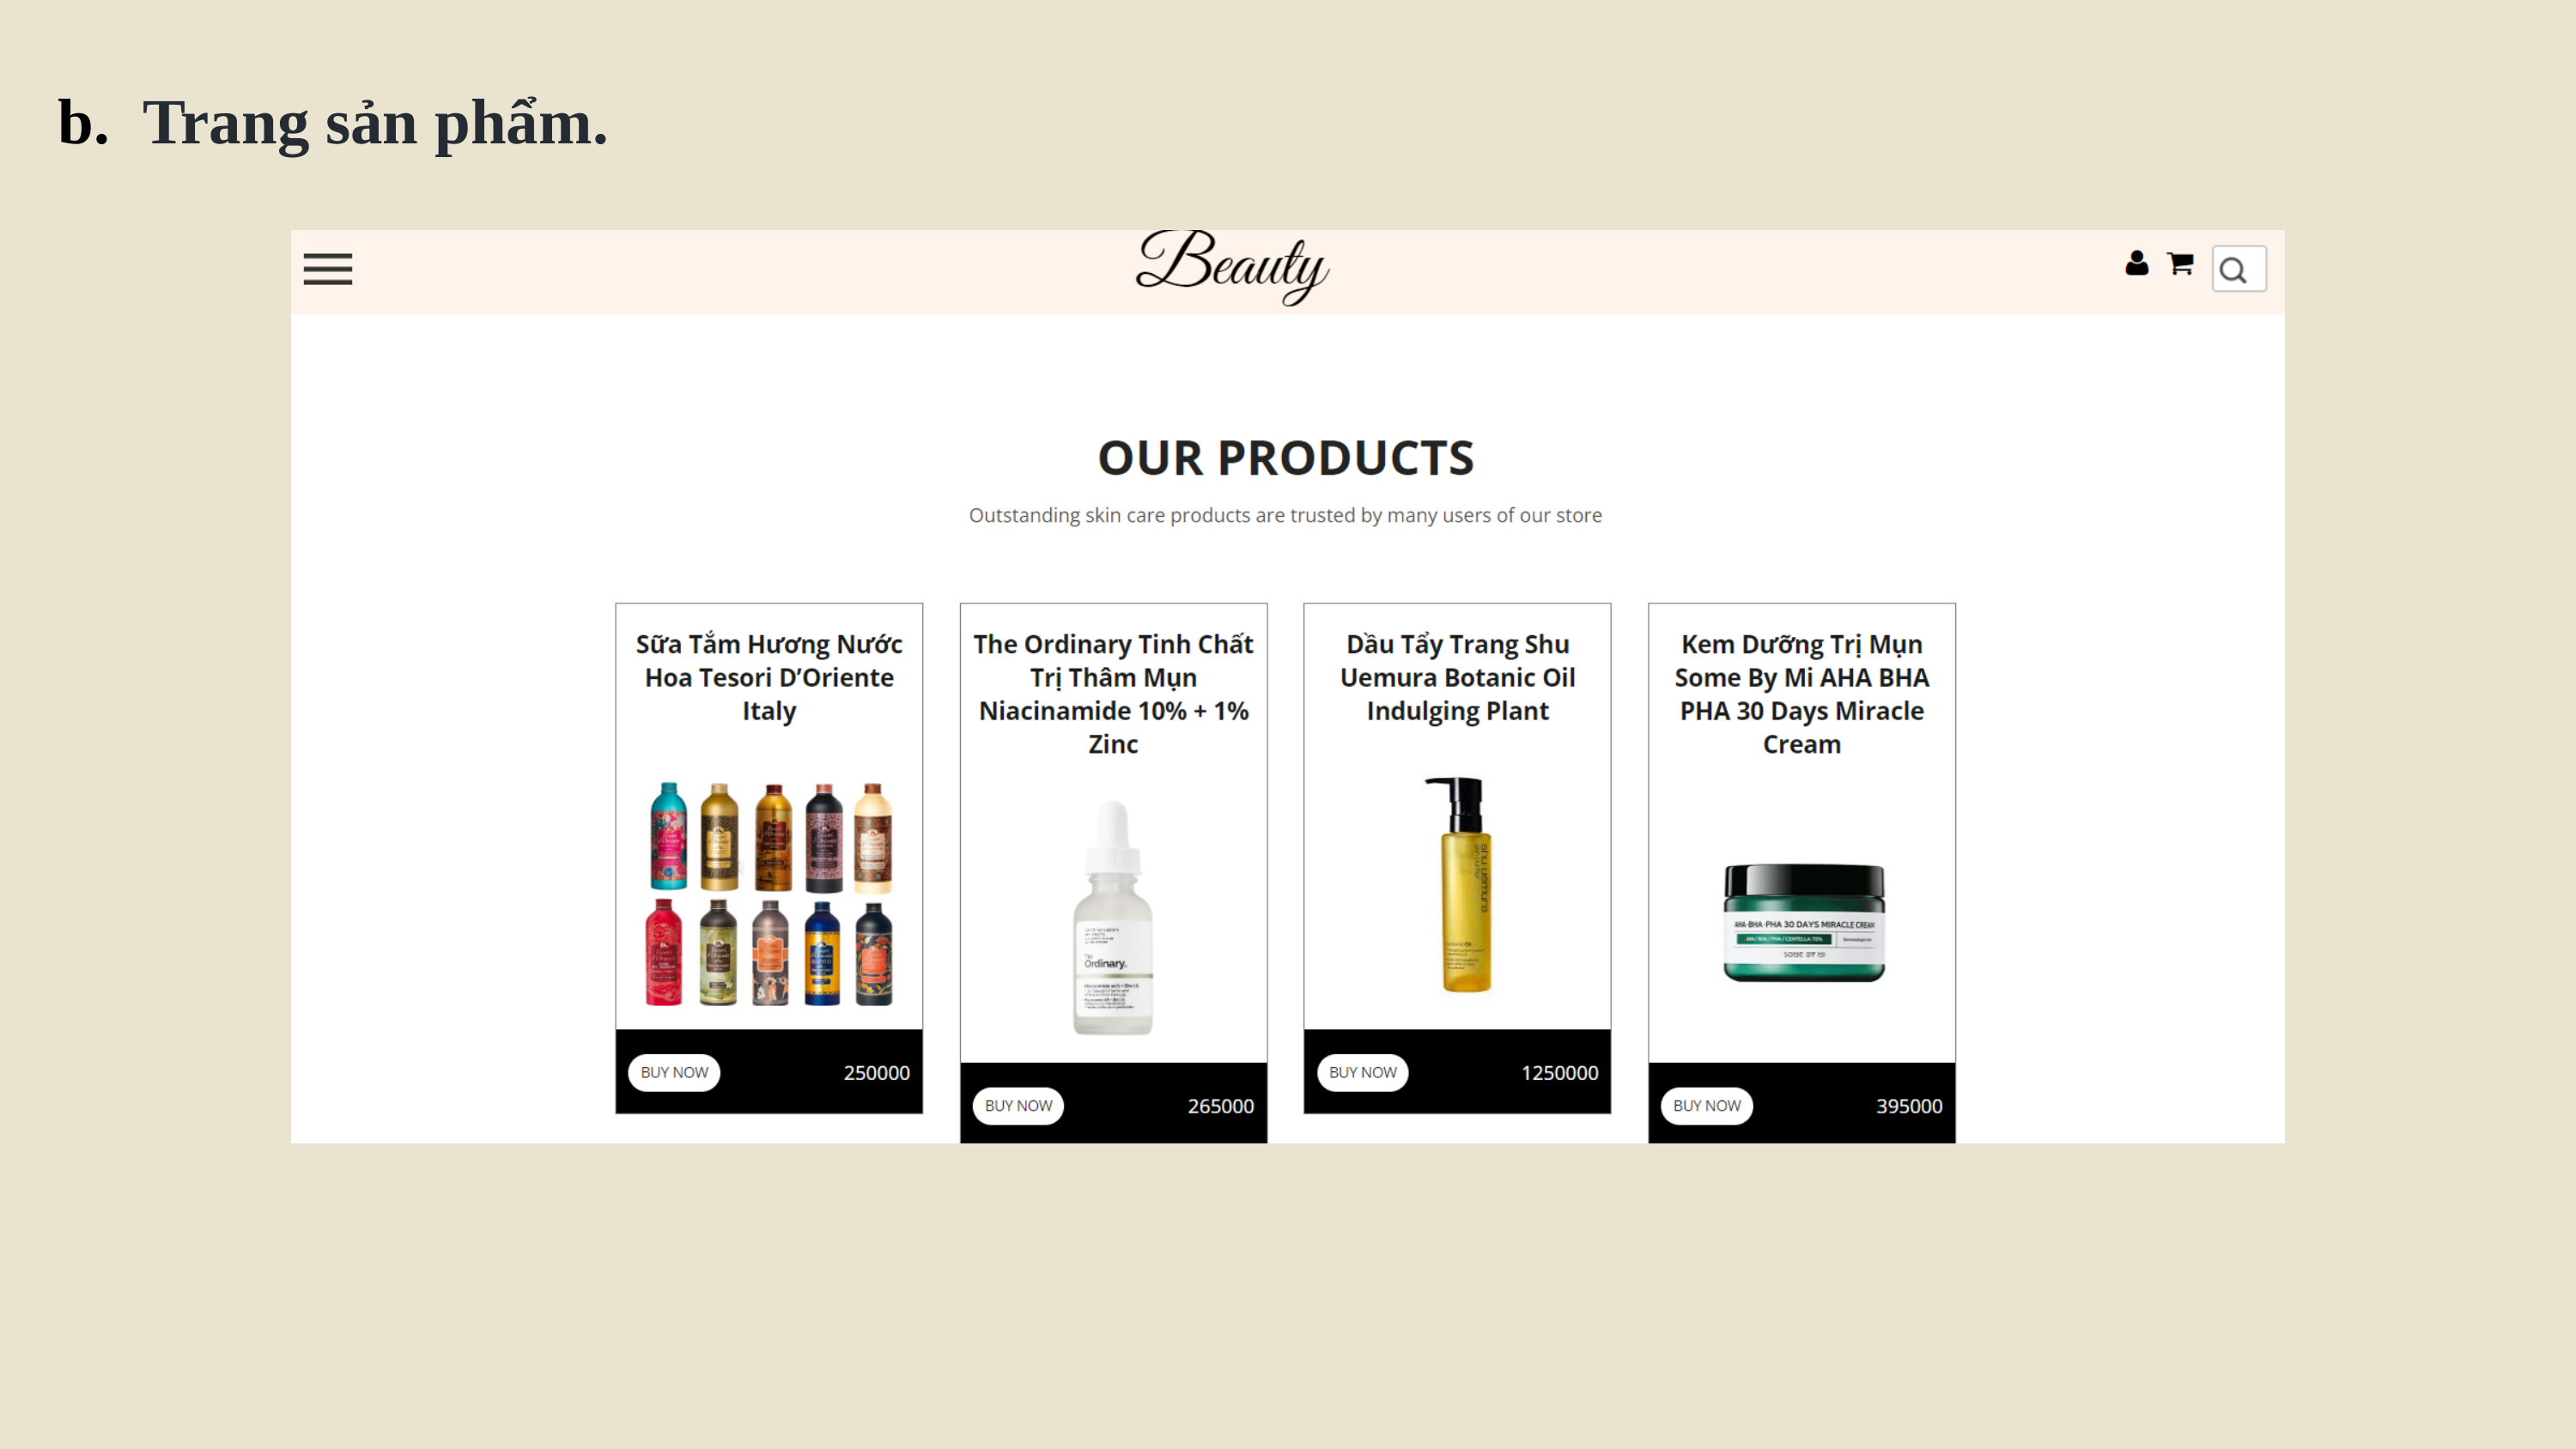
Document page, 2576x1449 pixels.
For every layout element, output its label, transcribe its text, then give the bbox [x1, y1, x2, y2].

picture [290, 230, 2285, 1143]
text_box b. Trang sản phẩm. [46, 0, 2530, 163]
